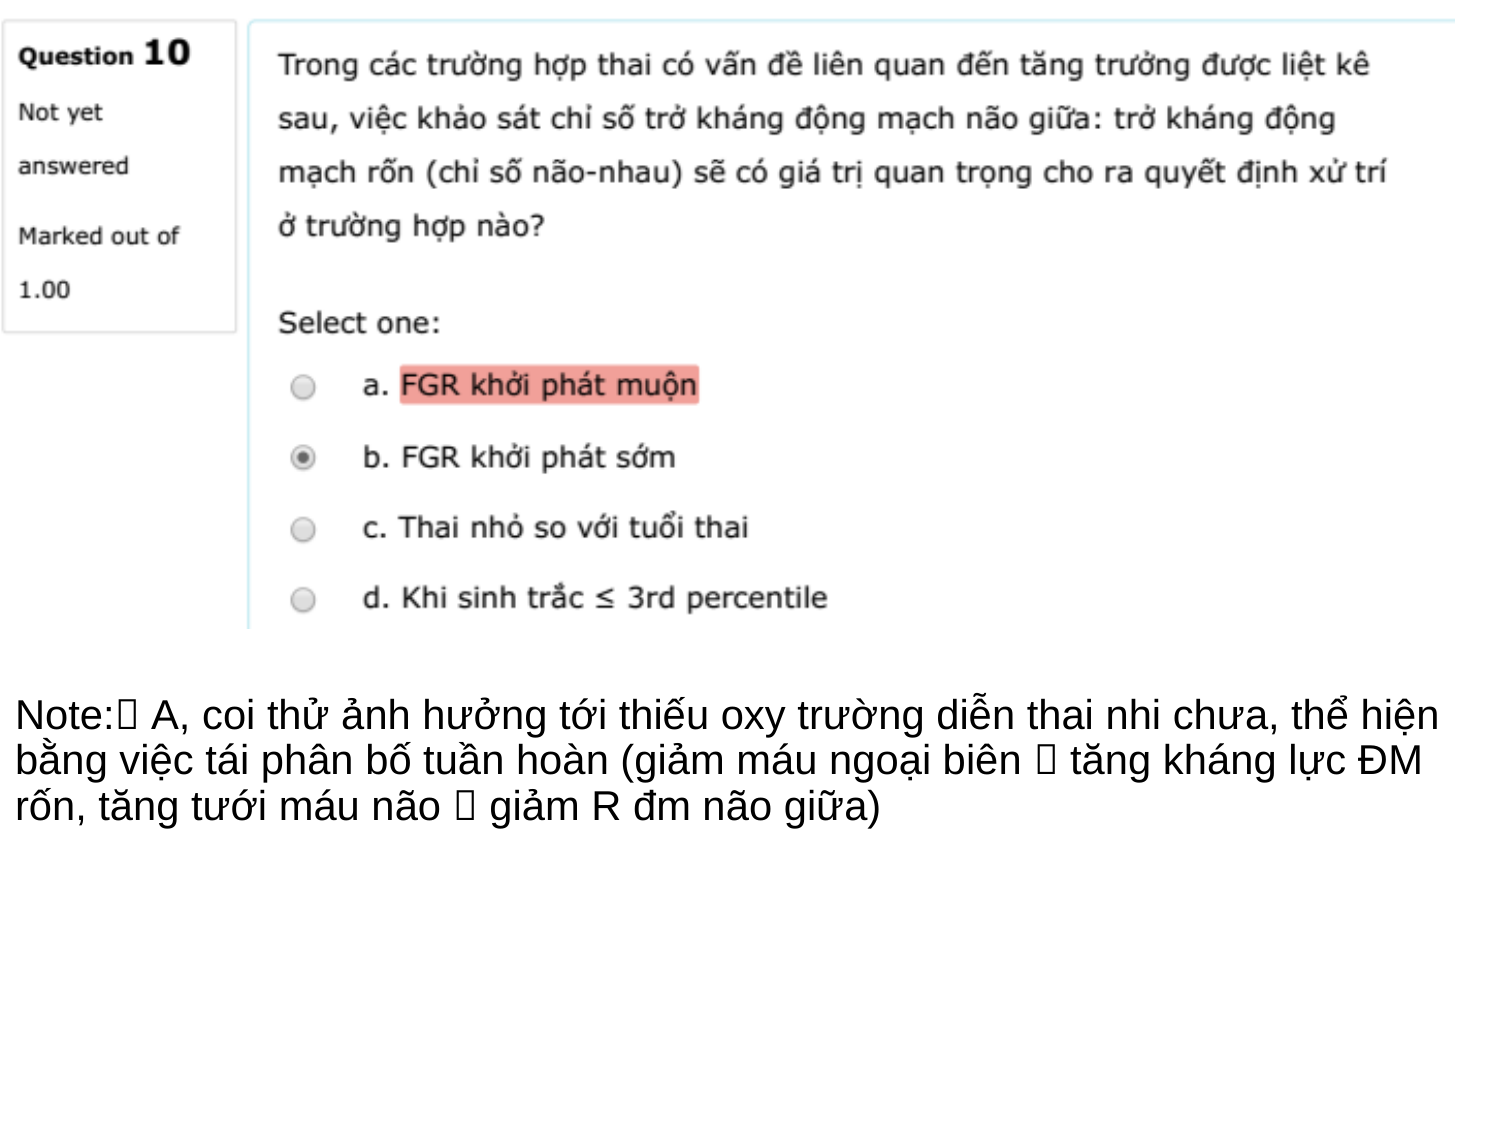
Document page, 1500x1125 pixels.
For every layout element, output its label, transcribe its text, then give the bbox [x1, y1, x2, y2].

picture [0, 3, 1455, 629]
subtitle Note: A, coi thử ảnh hưởng tới thiếu oxy trường diễn thai nhi chưa, thể hiện bằng việc tái phân bố tuần hoàn (giảm máu ngoại biên  tăng kháng lực ĐM rốn, tăng tưới máu não  giảm R đm não giữa) [0, 686, 1500, 1094]
